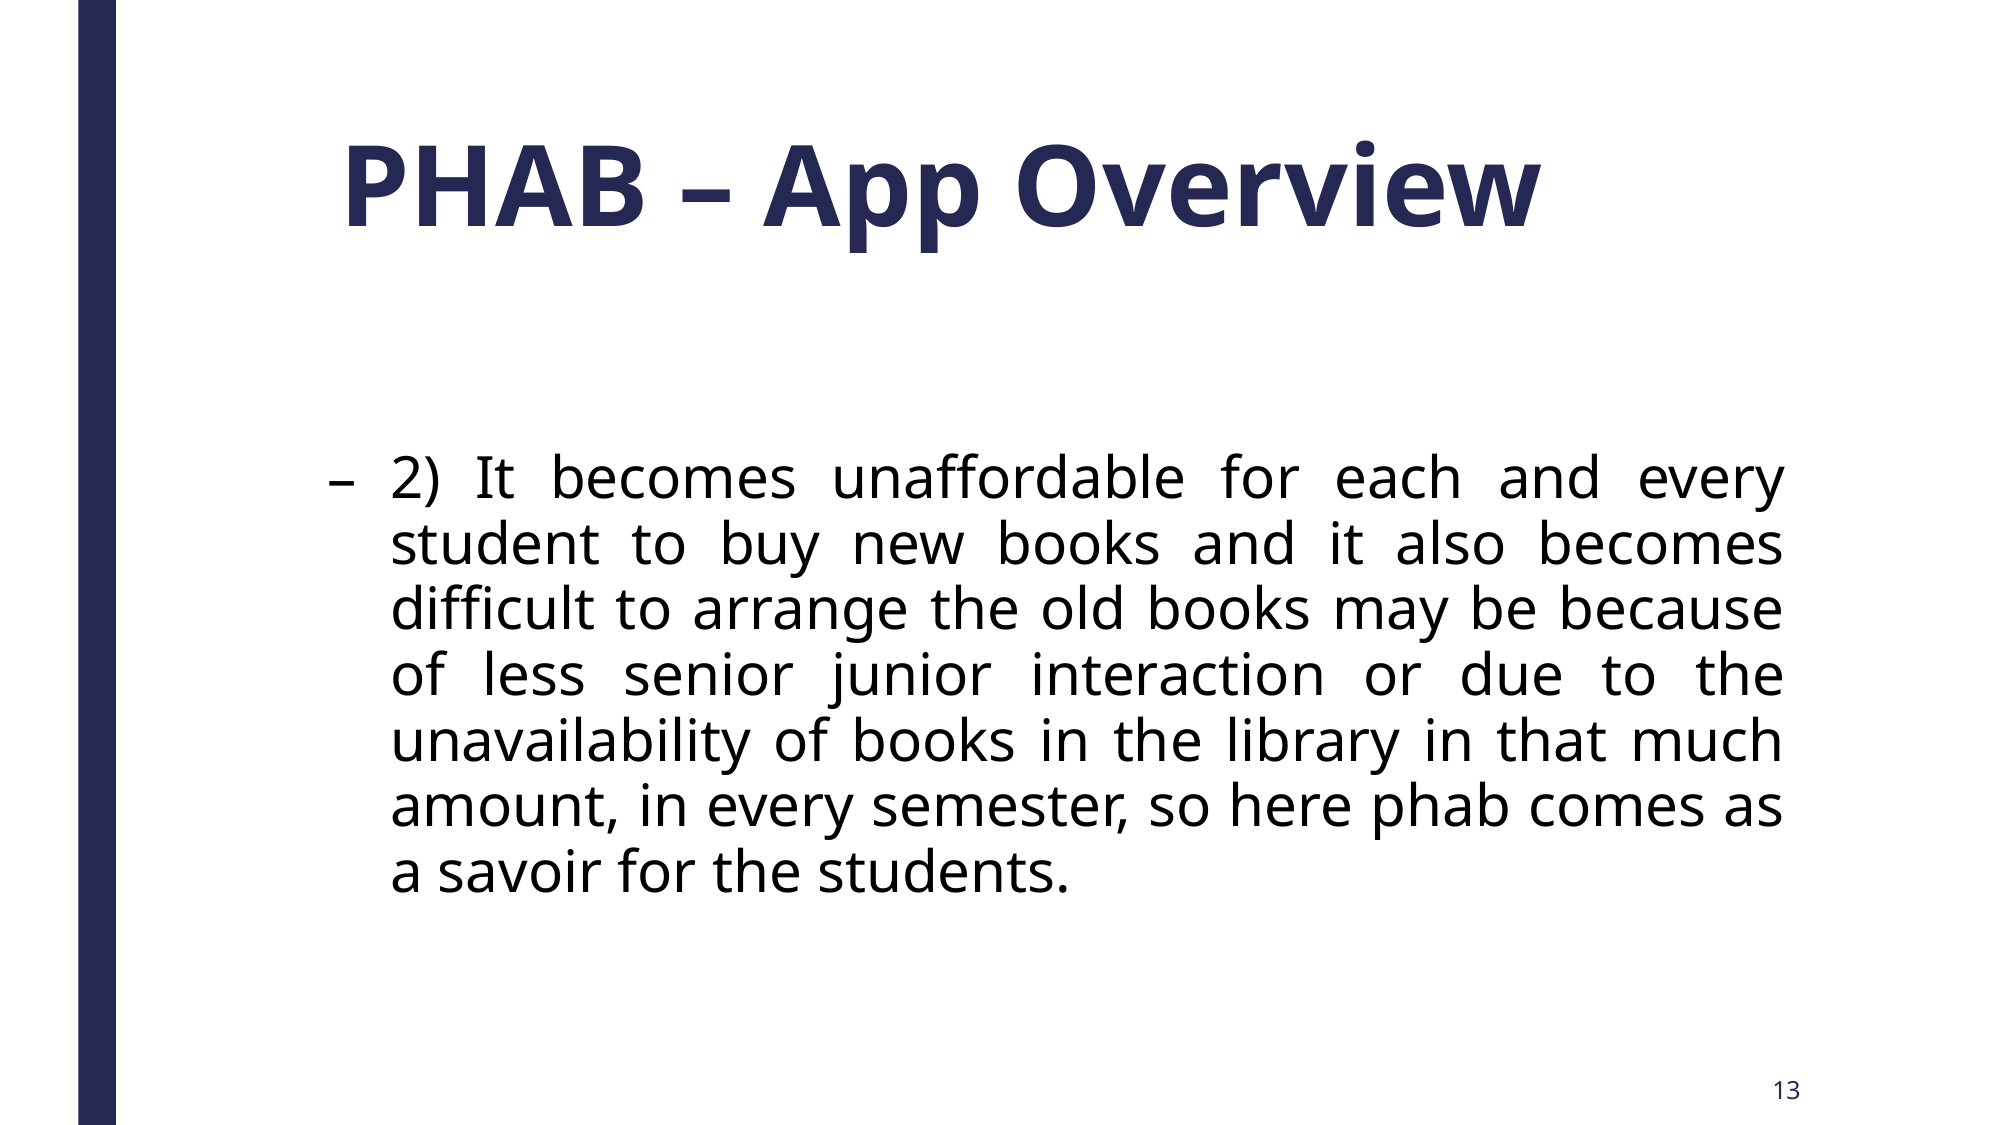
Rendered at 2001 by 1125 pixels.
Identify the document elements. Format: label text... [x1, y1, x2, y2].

list 2) It becomes unaffordable for each and every student to buy new books and it also becomes difficult to arrange the old books may be because of less senior junior interaction or due to the unavailability of books in the library in that much amount, in every semester, so here phab comes as a savoir for the students. [225, 354, 1800, 1078]
text_box PHAB – App Overview [324, 106, 1559, 257]
slide_number 13 [1553, 1058, 1816, 1125]
